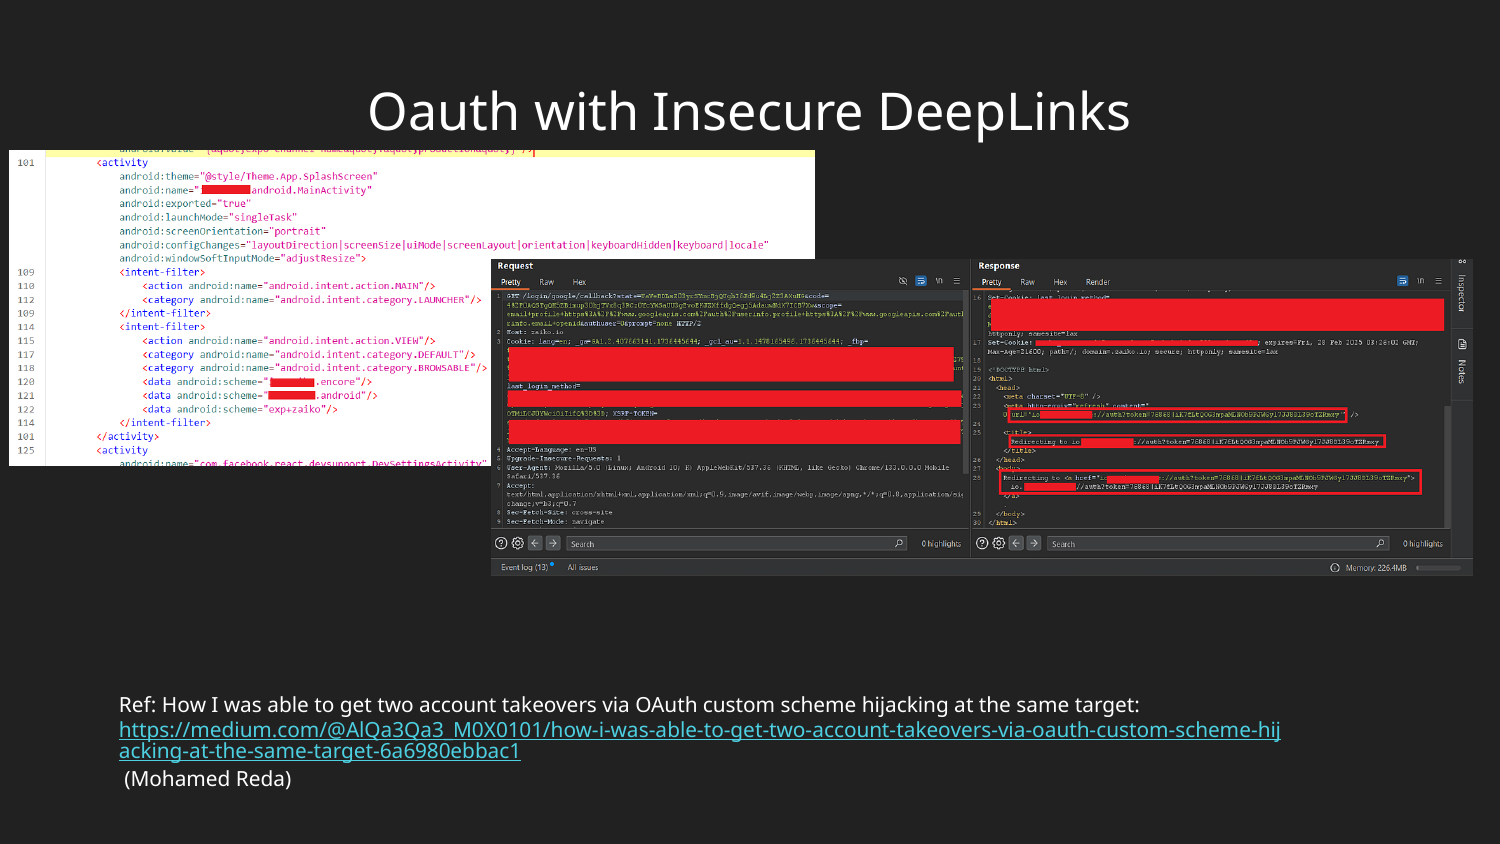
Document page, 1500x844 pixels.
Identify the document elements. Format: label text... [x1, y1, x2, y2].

picture [9, 149, 1473, 576]
text_box Oauth with Insecure DeepLinks [0, 39, 1500, 181]
text_box Ref: How I was able to get two account takeovers via OAuth custom scheme hijacking at the same target: https://medium.com/@AlQa3Qa3_M0X0101/how-i-was-able-to-get-two-account-takeovers-via-oauth-custom-scheme-hijacking-at-the-same-target-6a6980ebbac1 (Mohamed Reda) [103, 676, 1305, 771]
